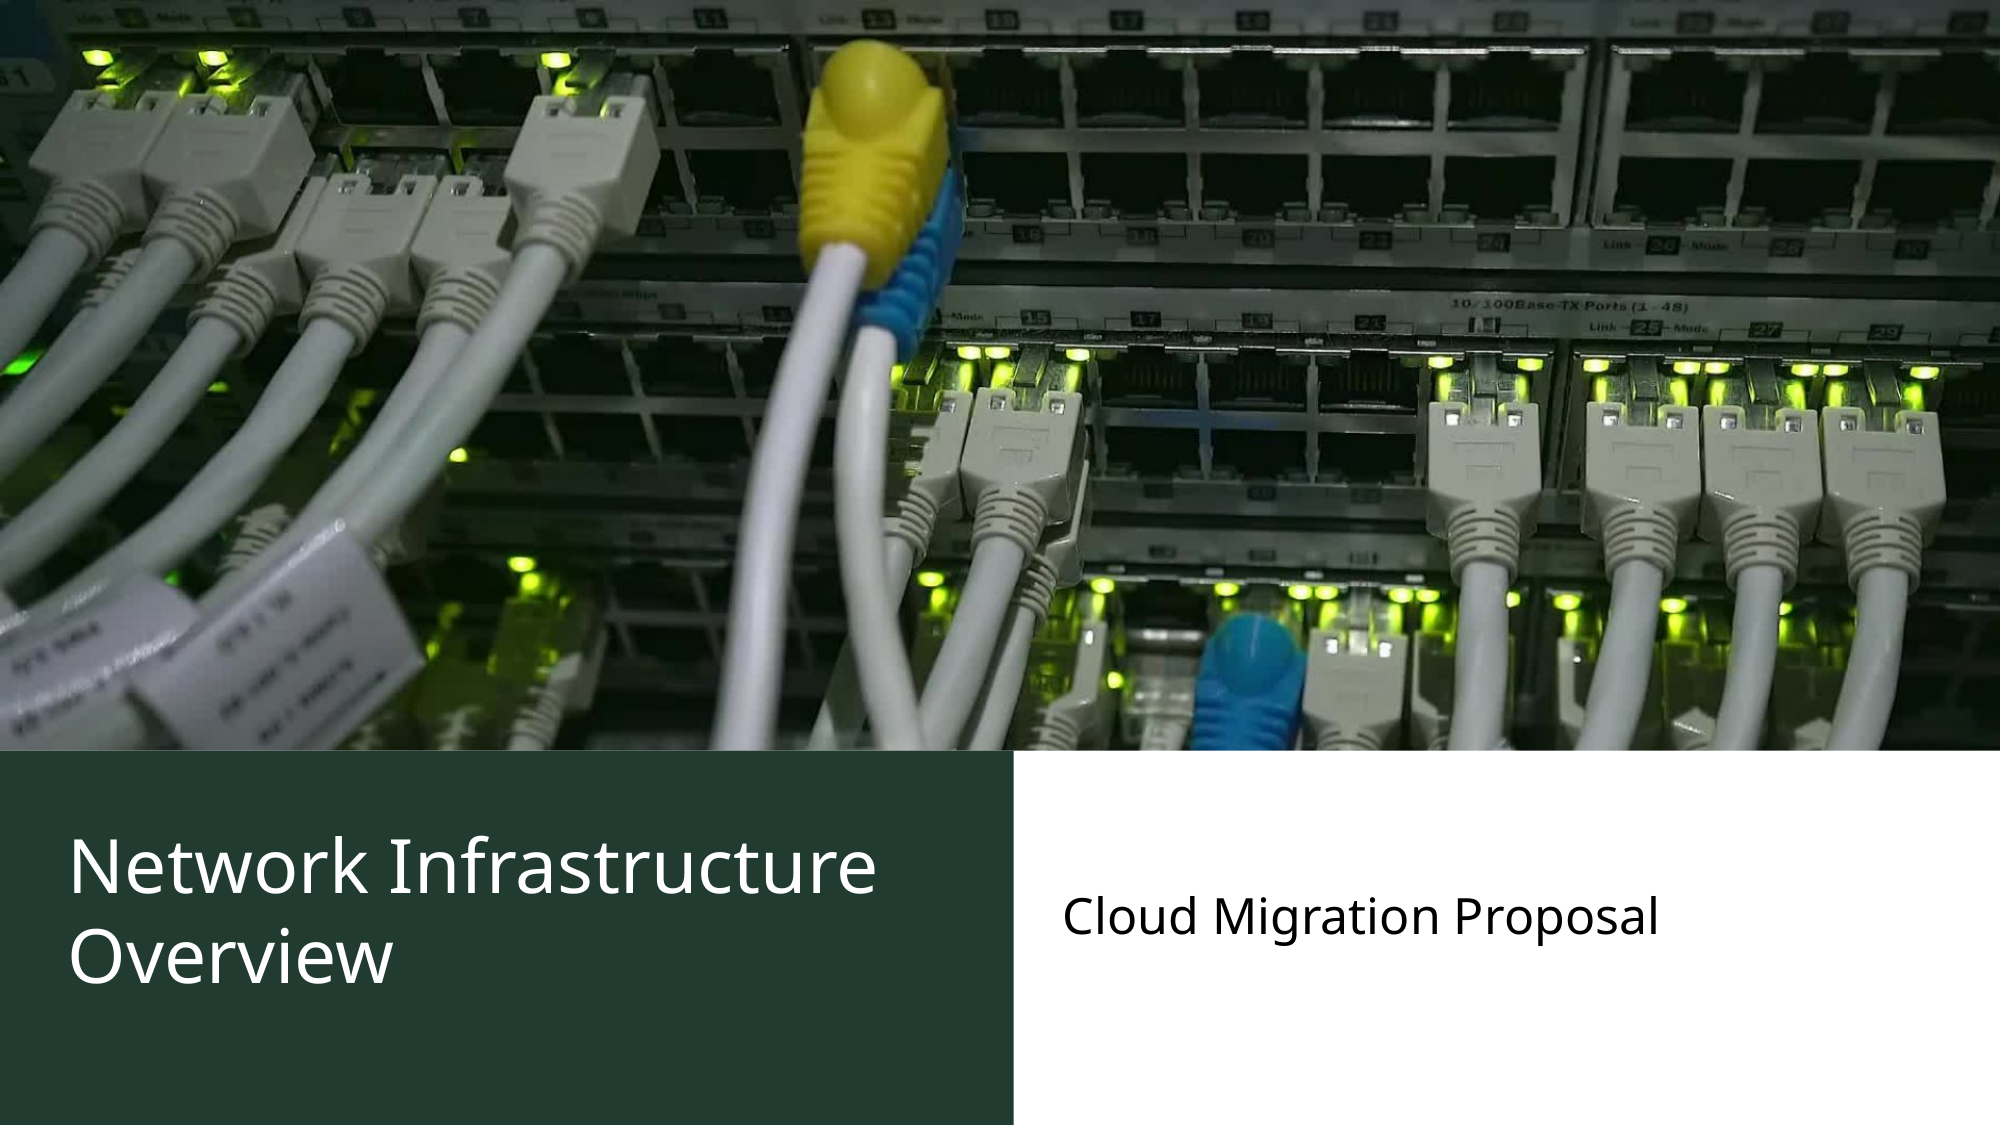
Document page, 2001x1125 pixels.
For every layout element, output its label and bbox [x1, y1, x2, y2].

text_box [0, 0, 2000, 1125]
